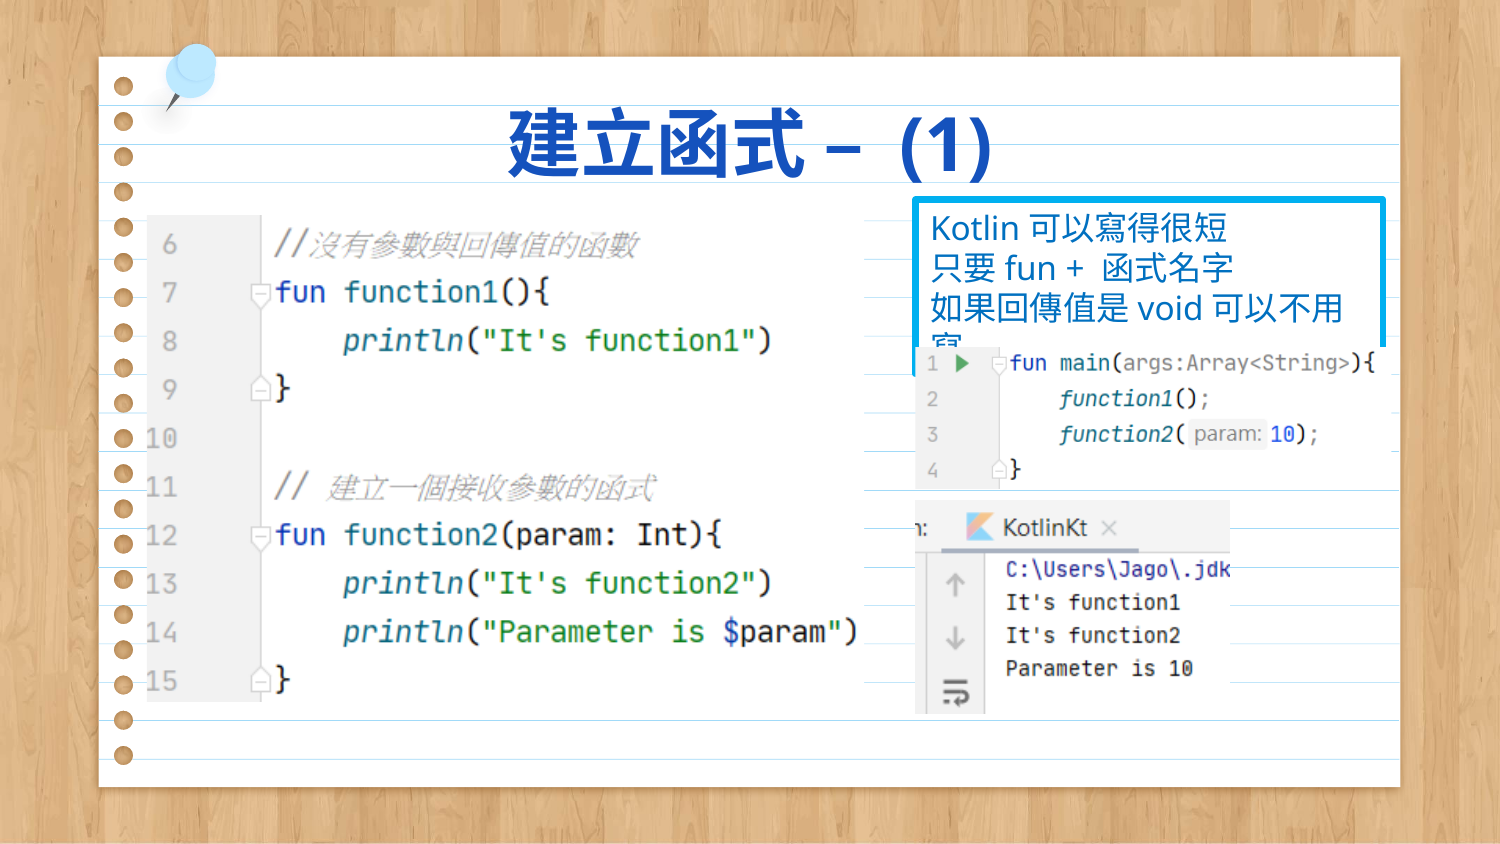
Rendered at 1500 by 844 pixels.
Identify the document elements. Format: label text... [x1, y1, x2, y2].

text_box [141, 43, 217, 134]
picture [0, 0, 1500, 844]
text_box Kotlin可以寫得很短 只要fun + 函式名字 如果回傳值是void可以不用寫 [915, 199, 1383, 346]
title 建立函式 – (1) [146, 81, 1354, 186]
